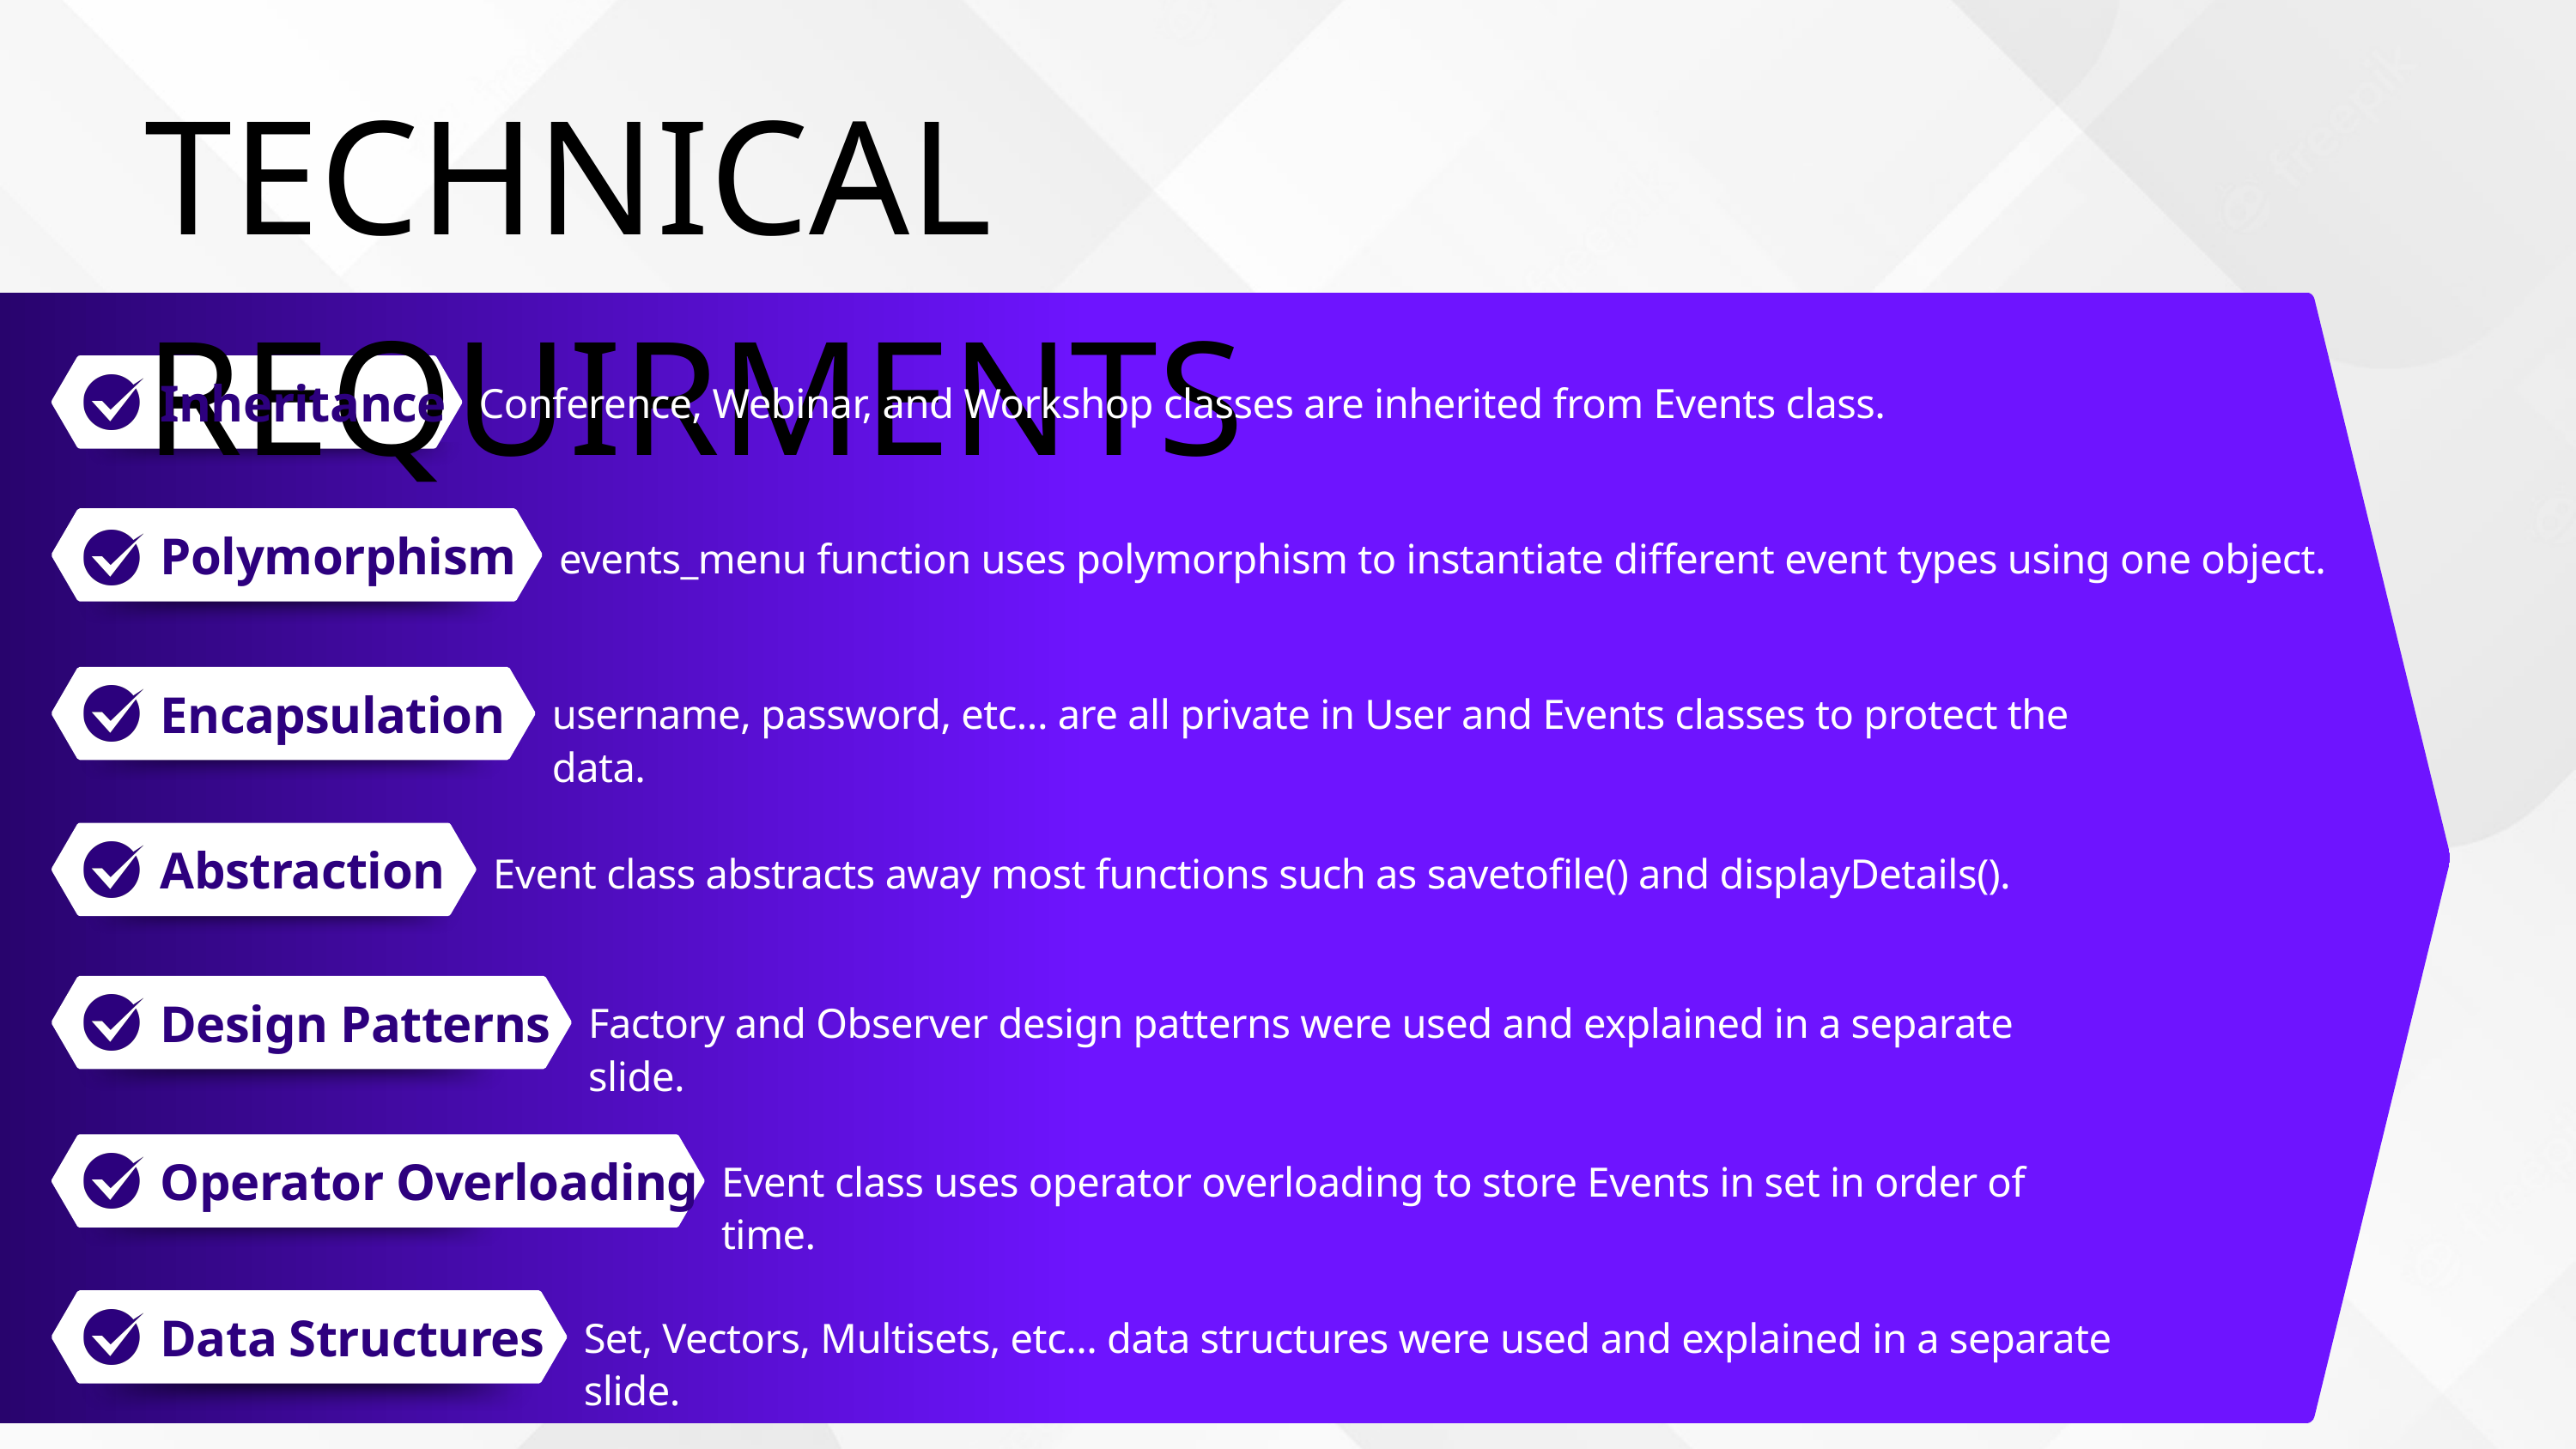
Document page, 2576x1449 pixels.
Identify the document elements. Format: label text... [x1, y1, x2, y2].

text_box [51, 822, 477, 917]
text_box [51, 507, 544, 602]
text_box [51, 1289, 568, 1384]
text_box [0, 0, 2576, 1449]
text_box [51, 666, 537, 761]
text_box TECHNICAL REQUIRMENTS [144, 45, 1804, 288]
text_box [51, 1134, 706, 1228]
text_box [51, 975, 573, 1070]
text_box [51, 355, 464, 449]
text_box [0, 292, 2451, 1424]
